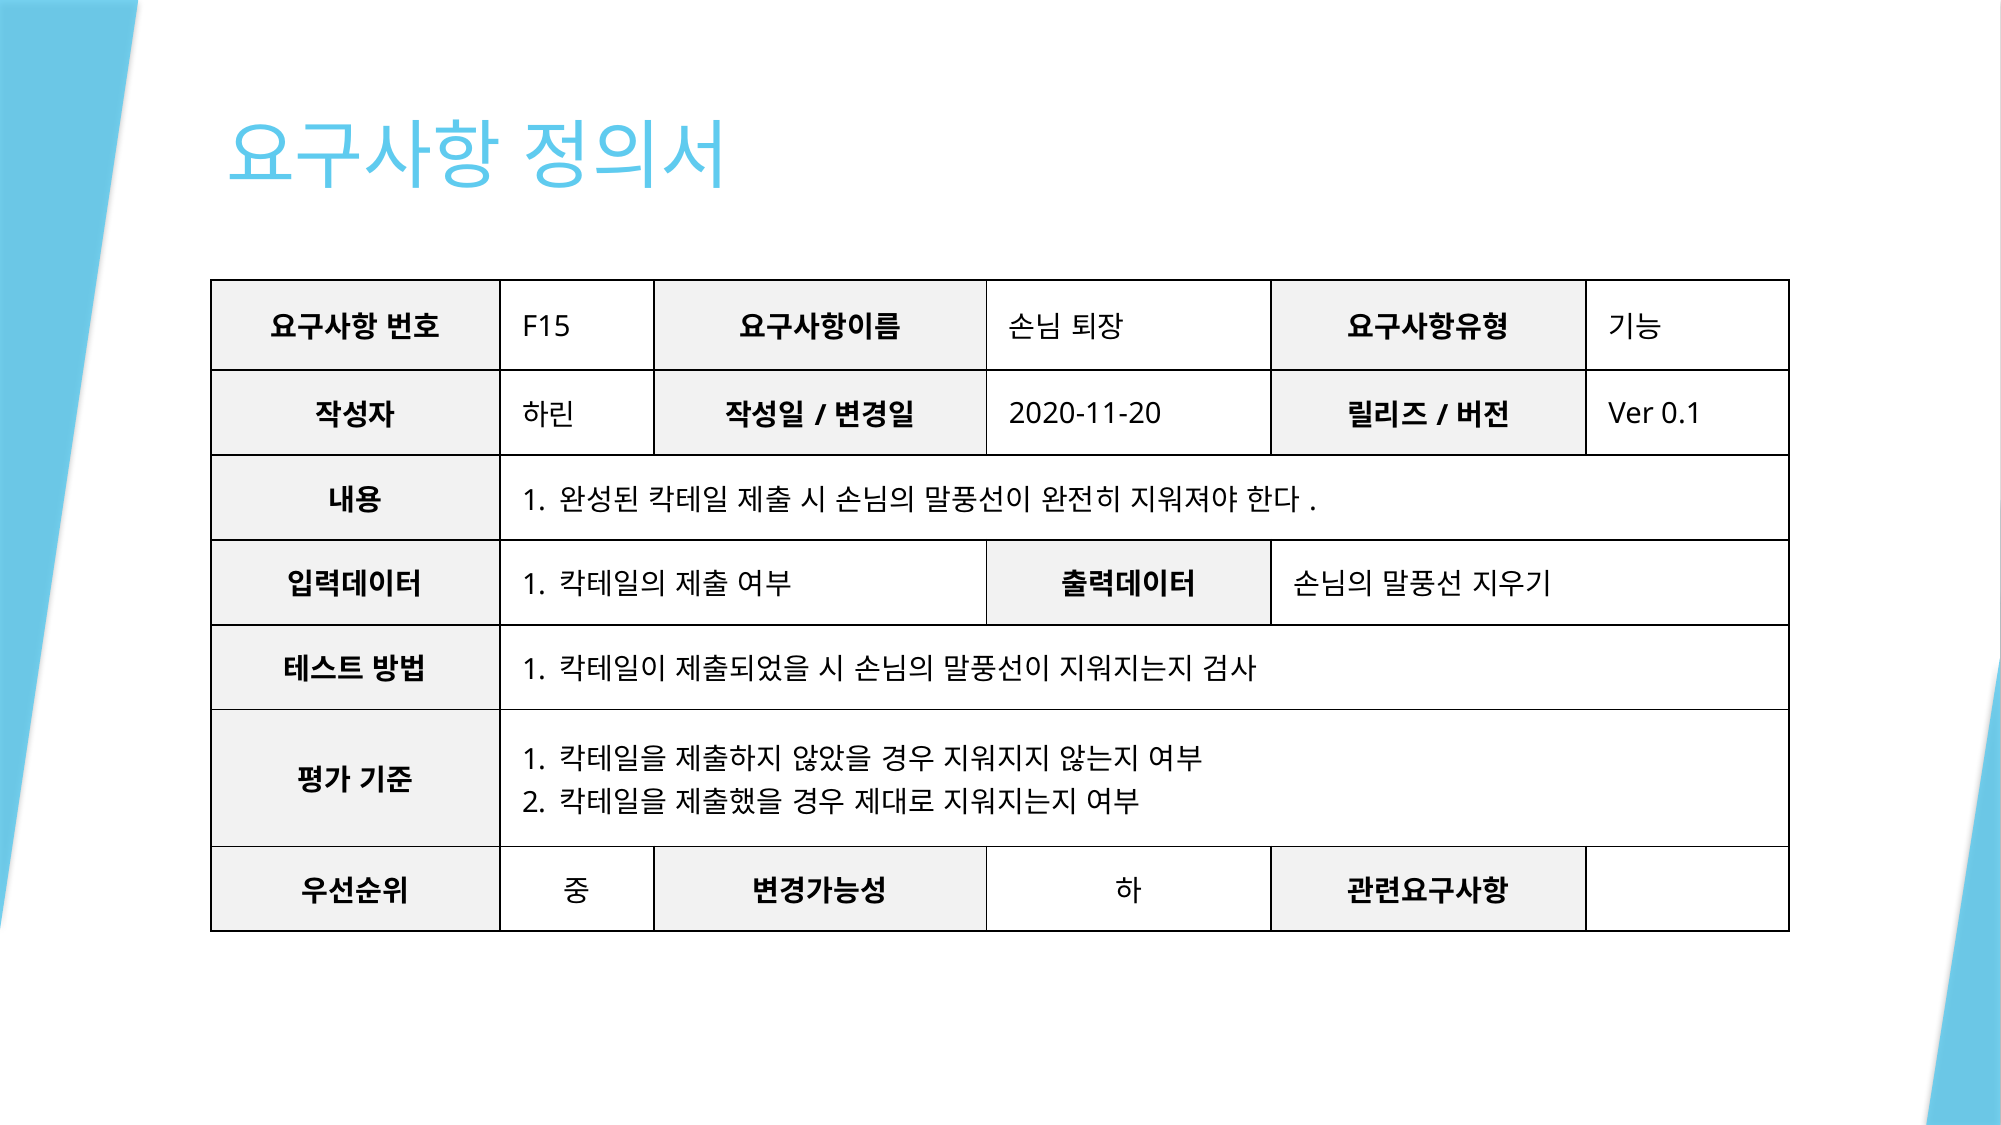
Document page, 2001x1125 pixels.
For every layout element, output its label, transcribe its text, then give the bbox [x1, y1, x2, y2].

table_header F15 [501, 281, 653, 369]
table_cell 칵테일이 제출되었을 시 손님의 말풍선이 지워지는지 검사 [501, 626, 1788, 709]
table_cell 칵테일의 제출 여부 [501, 541, 986, 624]
table_cell 변경가능성 [655, 847, 986, 930]
text_box [0, 0, 140, 931]
text_box [1925, 657, 2000, 1125]
text_box [0, 0, 2000, 1125]
table_cell 중 [501, 847, 653, 930]
table_cell 테스트 방법 [212, 626, 499, 709]
table_cell 손님의 말풍선 지우기 [1272, 541, 1788, 624]
table_cell 작성일/변경일 [655, 371, 986, 454]
table_cell Ver 0.1 [1587, 371, 1788, 454]
table_cell 우선순위 [212, 847, 499, 930]
table_cell 완성된 칵테일 제출 시 손님의 말풍선이 완전히 지워져야 한다. [501, 456, 1788, 539]
table_cell 평가 기준 [212, 710, 499, 846]
table_cell 하린 [501, 371, 653, 454]
table_cell 칵테일을 제출하지 않았을 경우 지워지지 않는지 여부 칵테일을 제출했을 경우 제대로 지워지는지 여부 [501, 710, 1788, 846]
table_cell [1587, 847, 1788, 930]
table_cell 내용 [212, 456, 499, 539]
table_cell 하 [987, 847, 1270, 930]
table_header 손님 퇴장 [987, 281, 1270, 369]
table_cell 출력데이터 [987, 541, 1270, 624]
table_cell 2020-11-20 [987, 371, 1270, 454]
table_cell 릴리즈/버전 [1272, 371, 1585, 454]
table_header 기능 [1587, 281, 1788, 369]
table_header 요구사항이름 [655, 281, 986, 369]
table_cell 작성자 [212, 371, 499, 454]
table_cell 관련요구사항 [1272, 847, 1585, 930]
table_cell 입력데이터 [212, 541, 499, 624]
table_header 요구사항 번호 [212, 281, 499, 369]
title 요구사항 정의서 [211, 99, 1884, 281]
table_header 요구사항유형 [1272, 281, 1585, 369]
